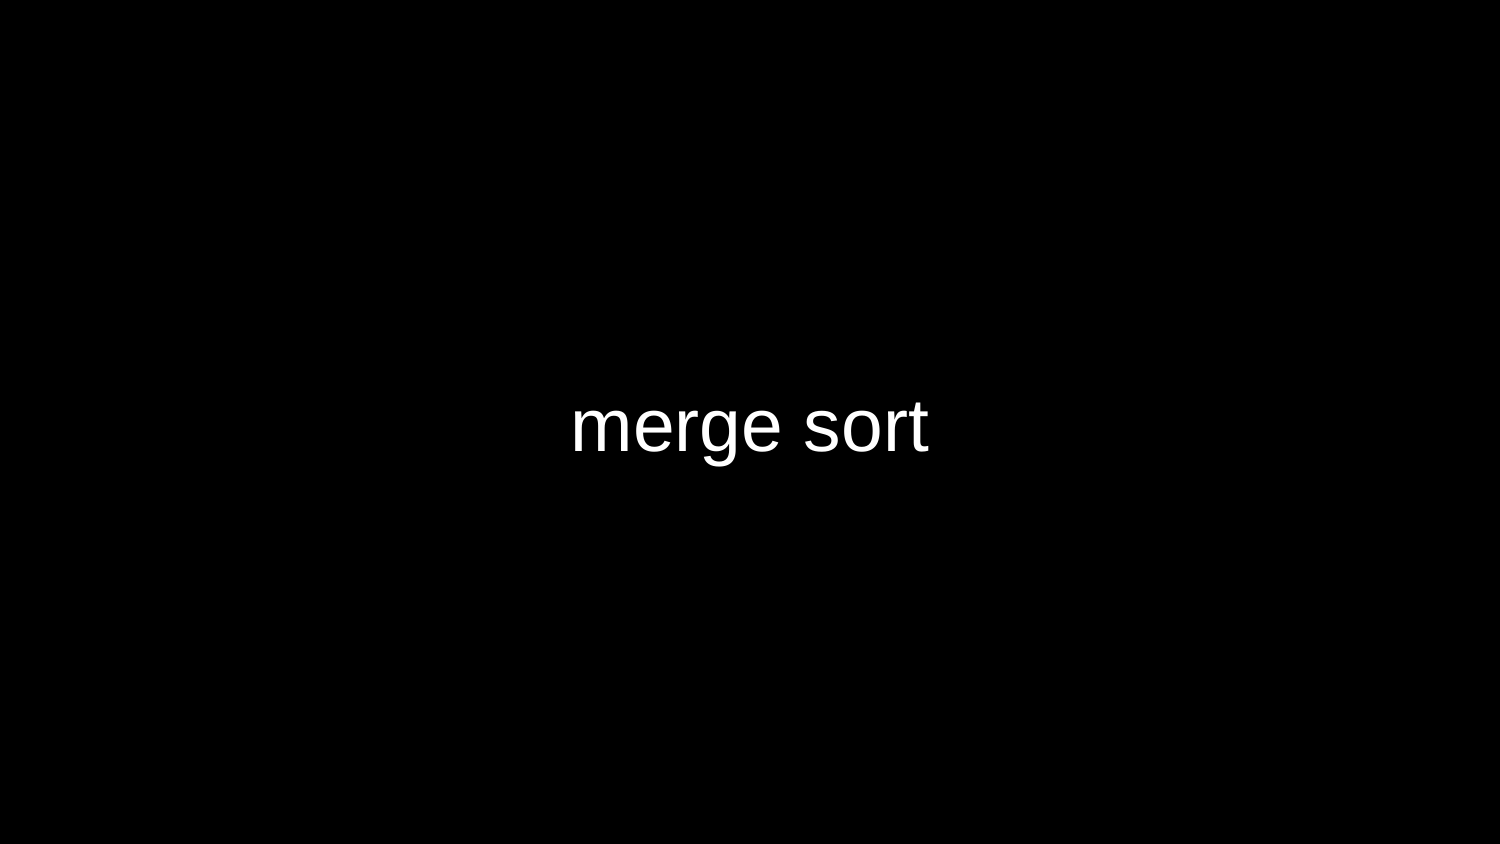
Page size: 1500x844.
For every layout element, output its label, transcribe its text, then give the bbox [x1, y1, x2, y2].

title merge sort [51, 352, 1449, 491]
